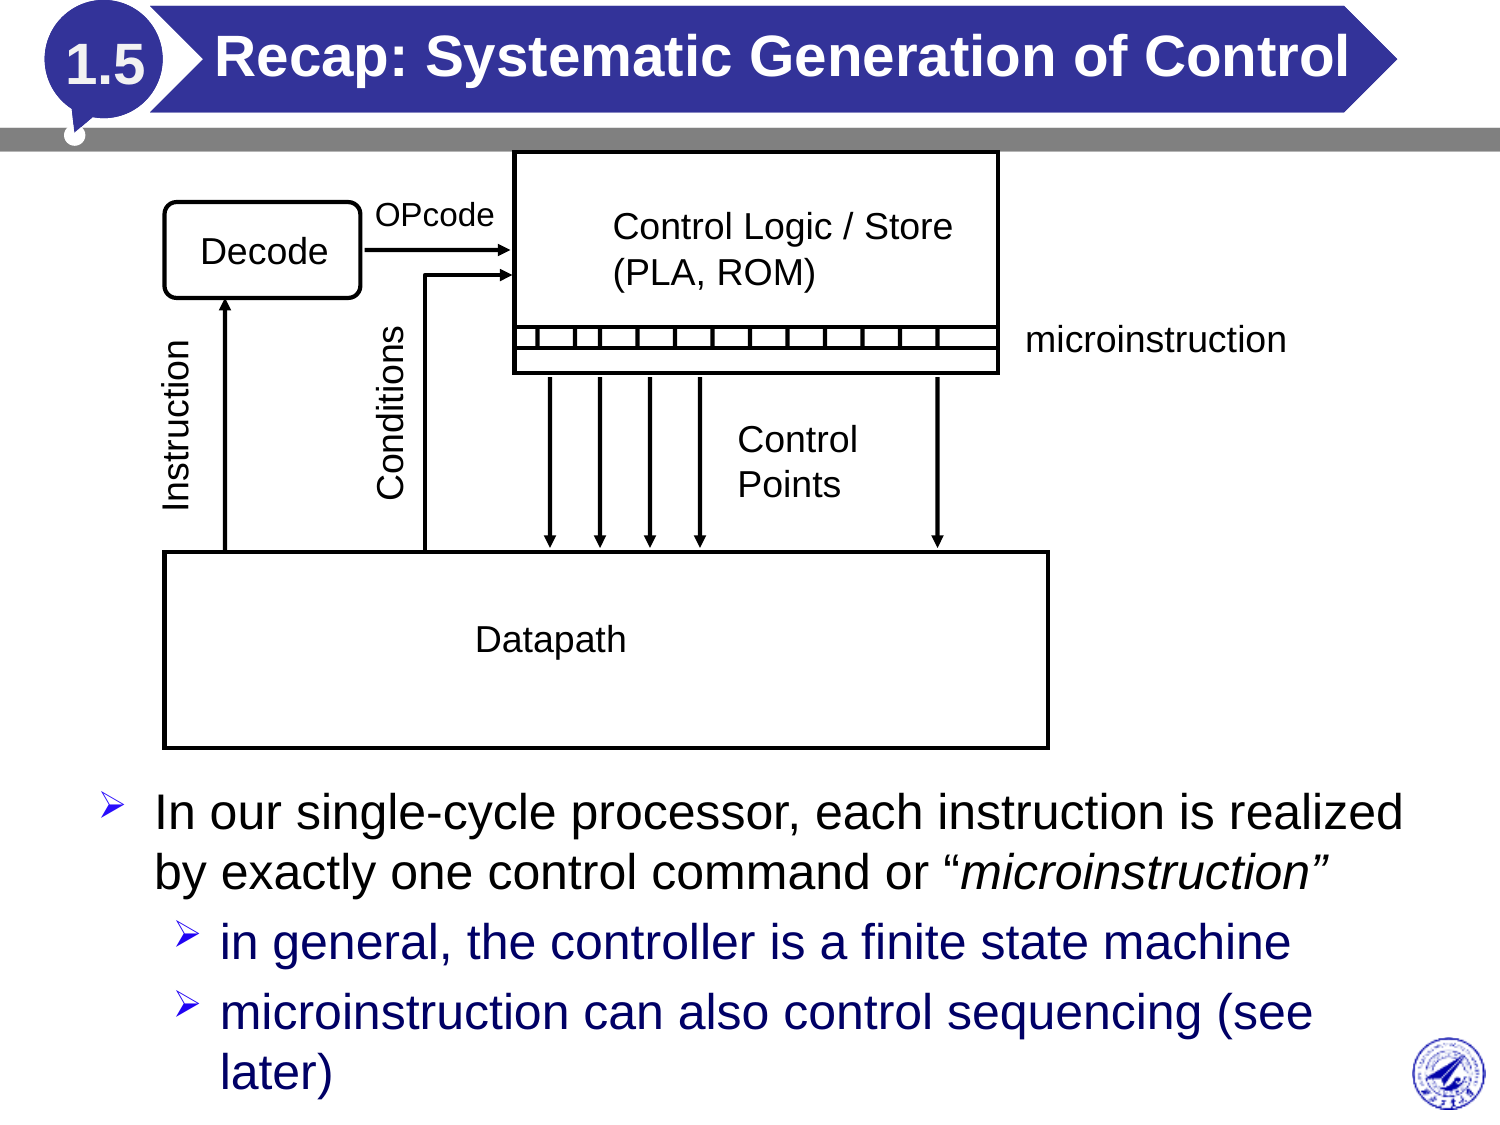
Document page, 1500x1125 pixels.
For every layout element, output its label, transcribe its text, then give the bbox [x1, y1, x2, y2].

text_box [788, 327, 825, 348]
text_box [514, 152, 998, 327]
text_box [424, 268, 513, 550]
text_box [514, 327, 537, 348]
text_box OPcode [360, 186, 511, 241]
text_box [676, 327, 712, 348]
text_box [638, 327, 675, 348]
title Recap: Systematic Generation of Control [200, 10, 1462, 118]
text_box Conditions [358, 310, 418, 517]
text_box [938, 327, 998, 348]
text_box [601, 327, 637, 348]
text_box [901, 327, 937, 348]
text_box [713, 327, 750, 348]
text_box [593, 377, 607, 548]
list 1.5 [50, 19, 225, 113]
text_box [538, 327, 600, 348]
text_box [931, 377, 944, 548]
text_box [863, 327, 900, 348]
list In our single-cycle processor, each instruction is realized by exactly one control command or “microinstruction” in general, the controller is a finite state machine microinstruction can also control sequencing (see later) [87, 774, 1425, 1125]
picture [1425, 1037, 1486, 1110]
text_box [643, 377, 657, 548]
text_box [751, 327, 787, 348]
text_box [514, 348, 998, 373]
text_box [164, 552, 1048, 748]
text_box [693, 377, 707, 548]
text_box [164, 202, 361, 298]
text_box [218, 298, 232, 553]
text_box Datapath [460, 607, 642, 668]
text_box [364, 243, 511, 257]
text_box [543, 377, 557, 548]
text_box Decode [185, 220, 344, 280]
text_box Instruction [143, 324, 204, 528]
text_box [826, 327, 862, 348]
text_box microinstruction [1010, 307, 1303, 368]
text_box Control Points [722, 407, 873, 513]
text_box Control Logic / Store (PLA, ROM) [597, 195, 969, 300]
